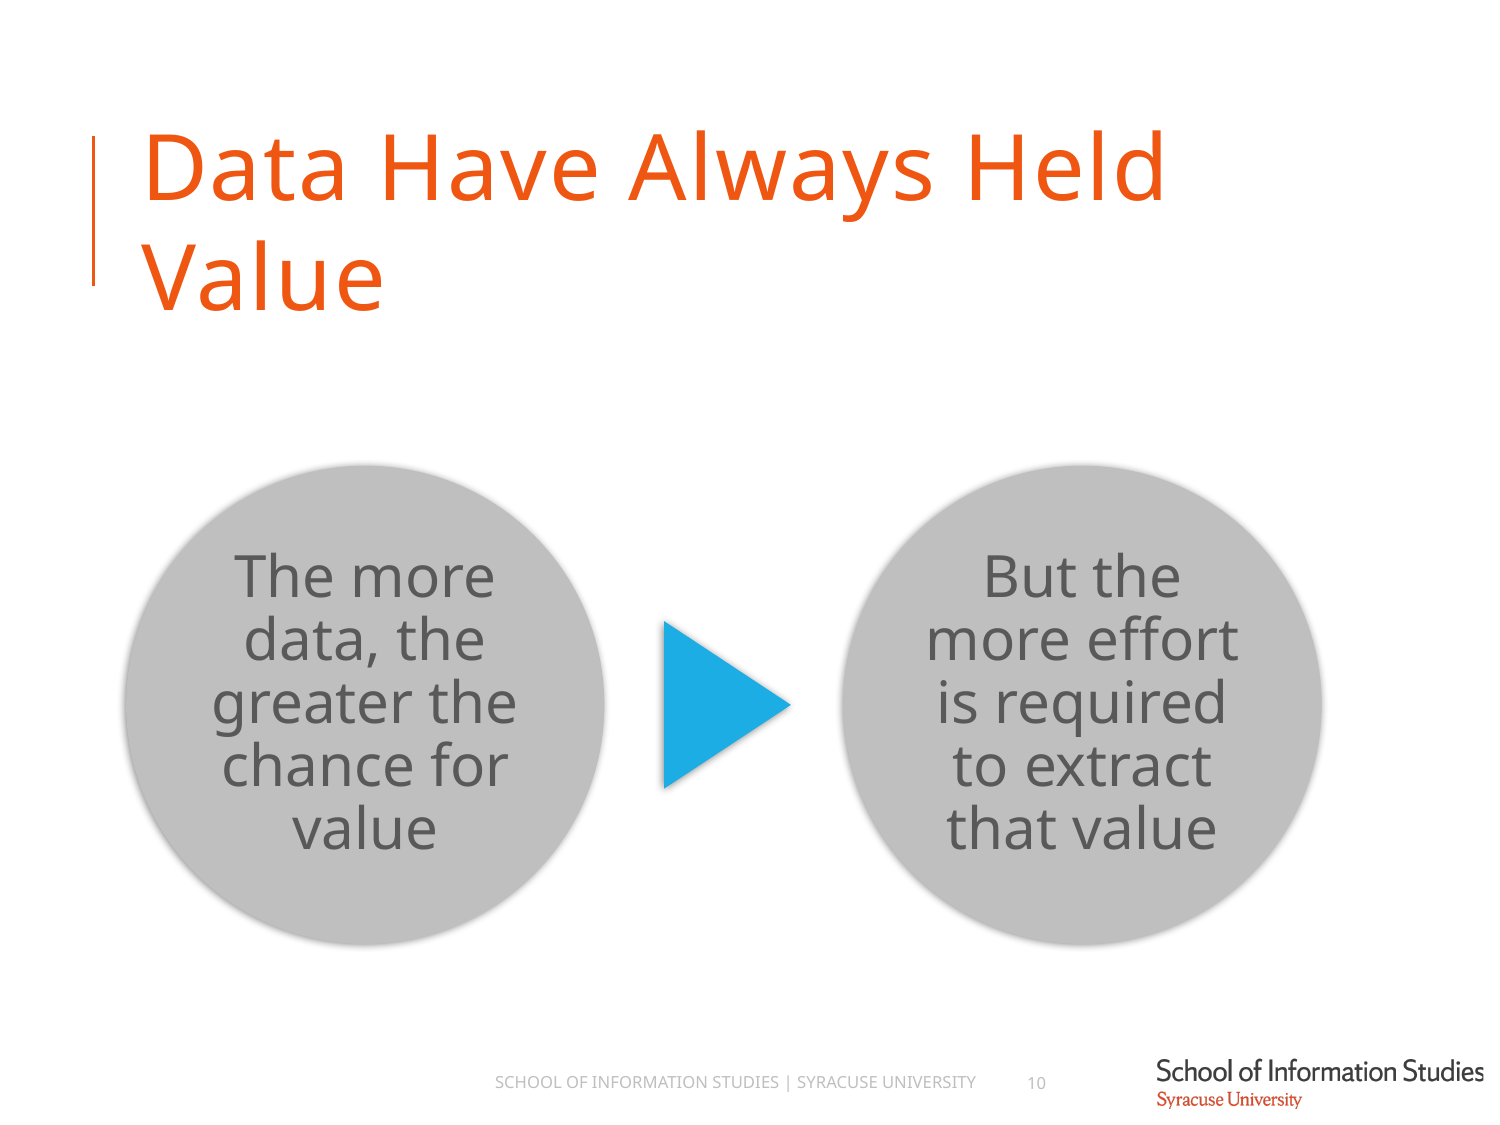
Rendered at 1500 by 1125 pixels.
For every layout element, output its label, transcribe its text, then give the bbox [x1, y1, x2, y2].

title Data Have Always Held Value [126, 96, 1322, 342]
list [125, 374, 1323, 1036]
slide_number 10 [1012, 1061, 1149, 1107]
footer School of Information Studies | Syracuse University [283, 1061, 993, 1106]
